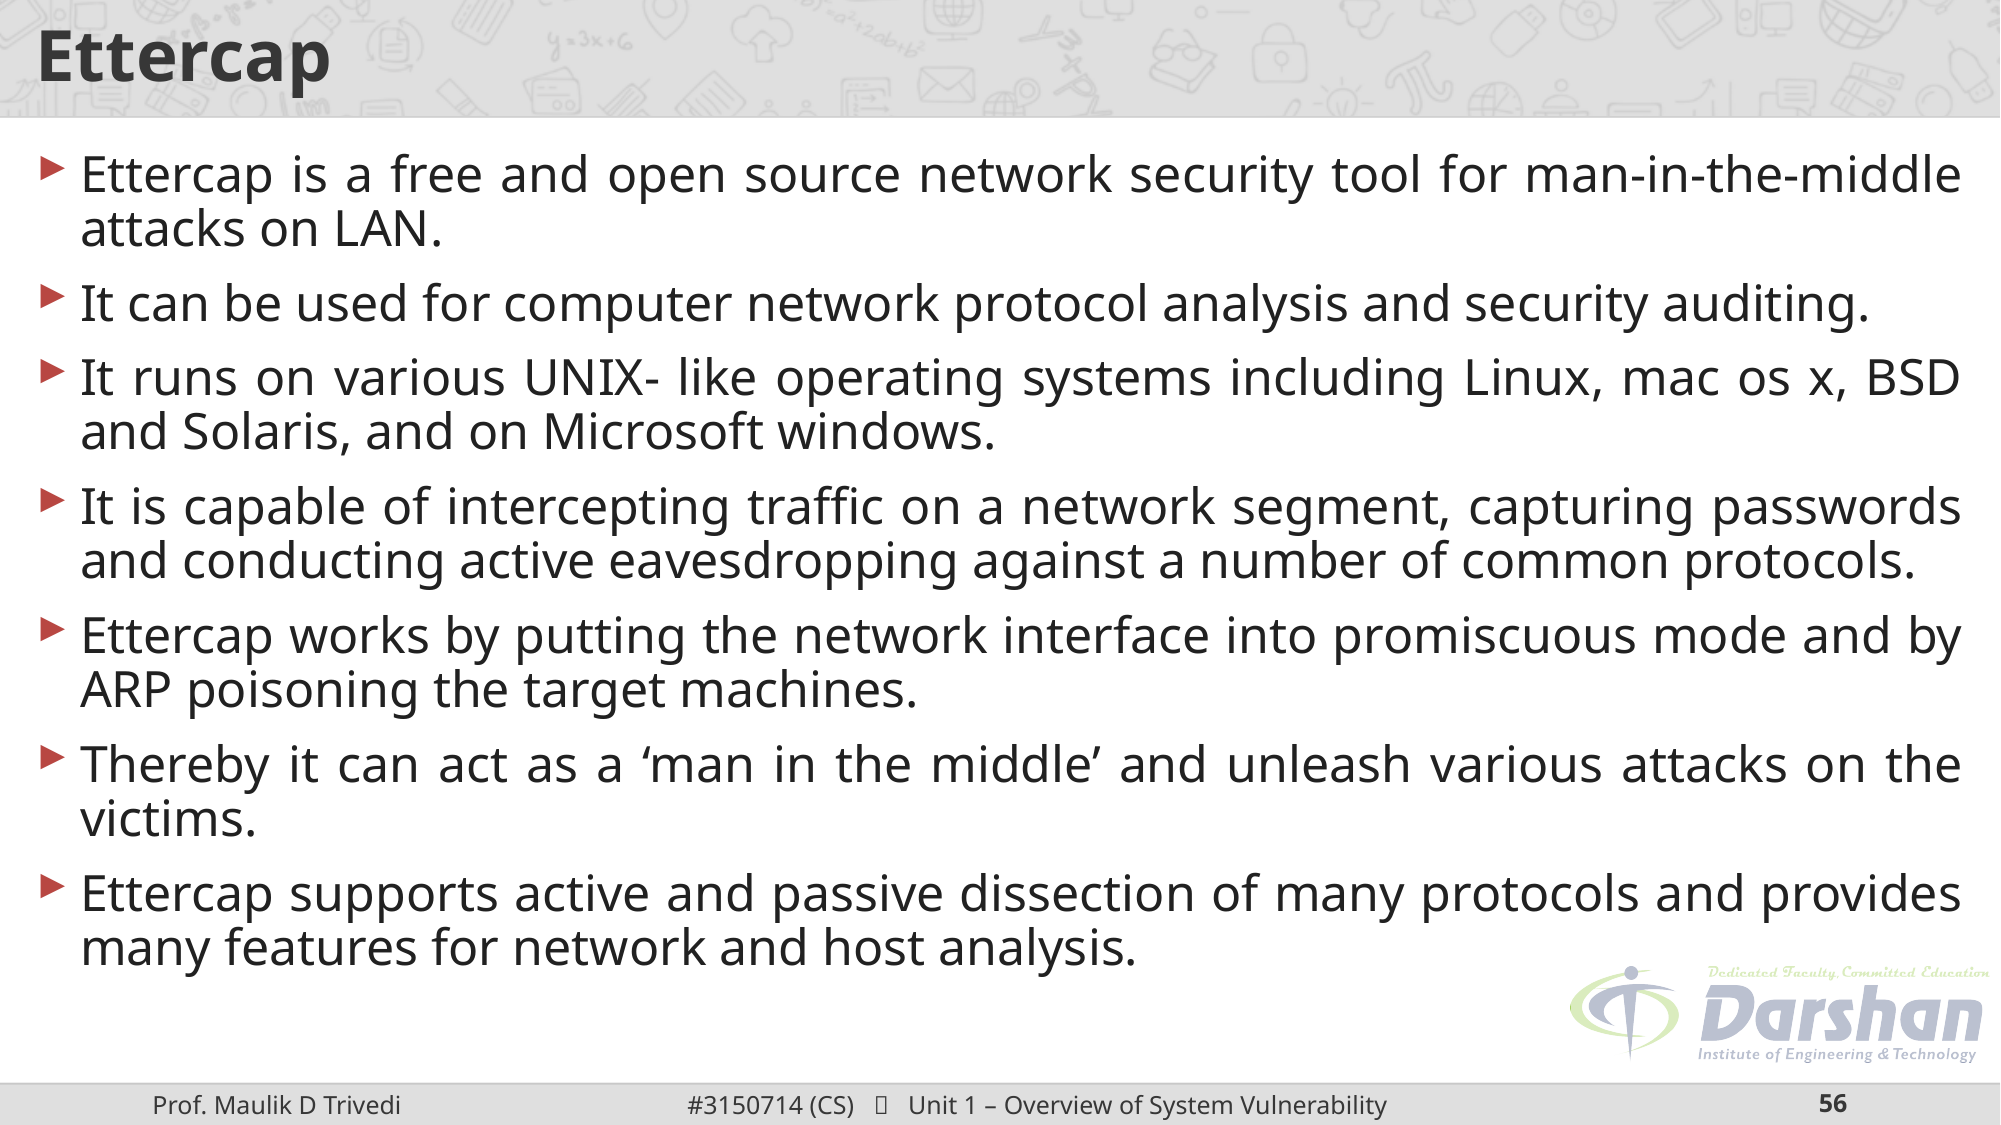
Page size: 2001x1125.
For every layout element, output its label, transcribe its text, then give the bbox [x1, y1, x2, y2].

title Ettercap [0, 0, 2000, 117]
list Ettercap is a free and open source network security tool for man-in-the-middle attacks on LAN. It can be used for computer network protocol analysis and security auditing. It runs on various UNIX- like operating systems including Linux, mac os x, BSD and Solaris, and on Microsoft windows. It is capable of intercepting traffic on a network segment, capturing passwords and conducting active eavesdropping against a number of common protocols. Ettercap works by putting the network interface into promiscuous mode and by ARP poisoning the target machines. Thereby it can act as a ‘man in the middle’ and unleash various attacks on the victims. Ettercap supports active and passive dissection of many protocols and provides many features for network and host analysis. [21, 141, 1979, 1059]
